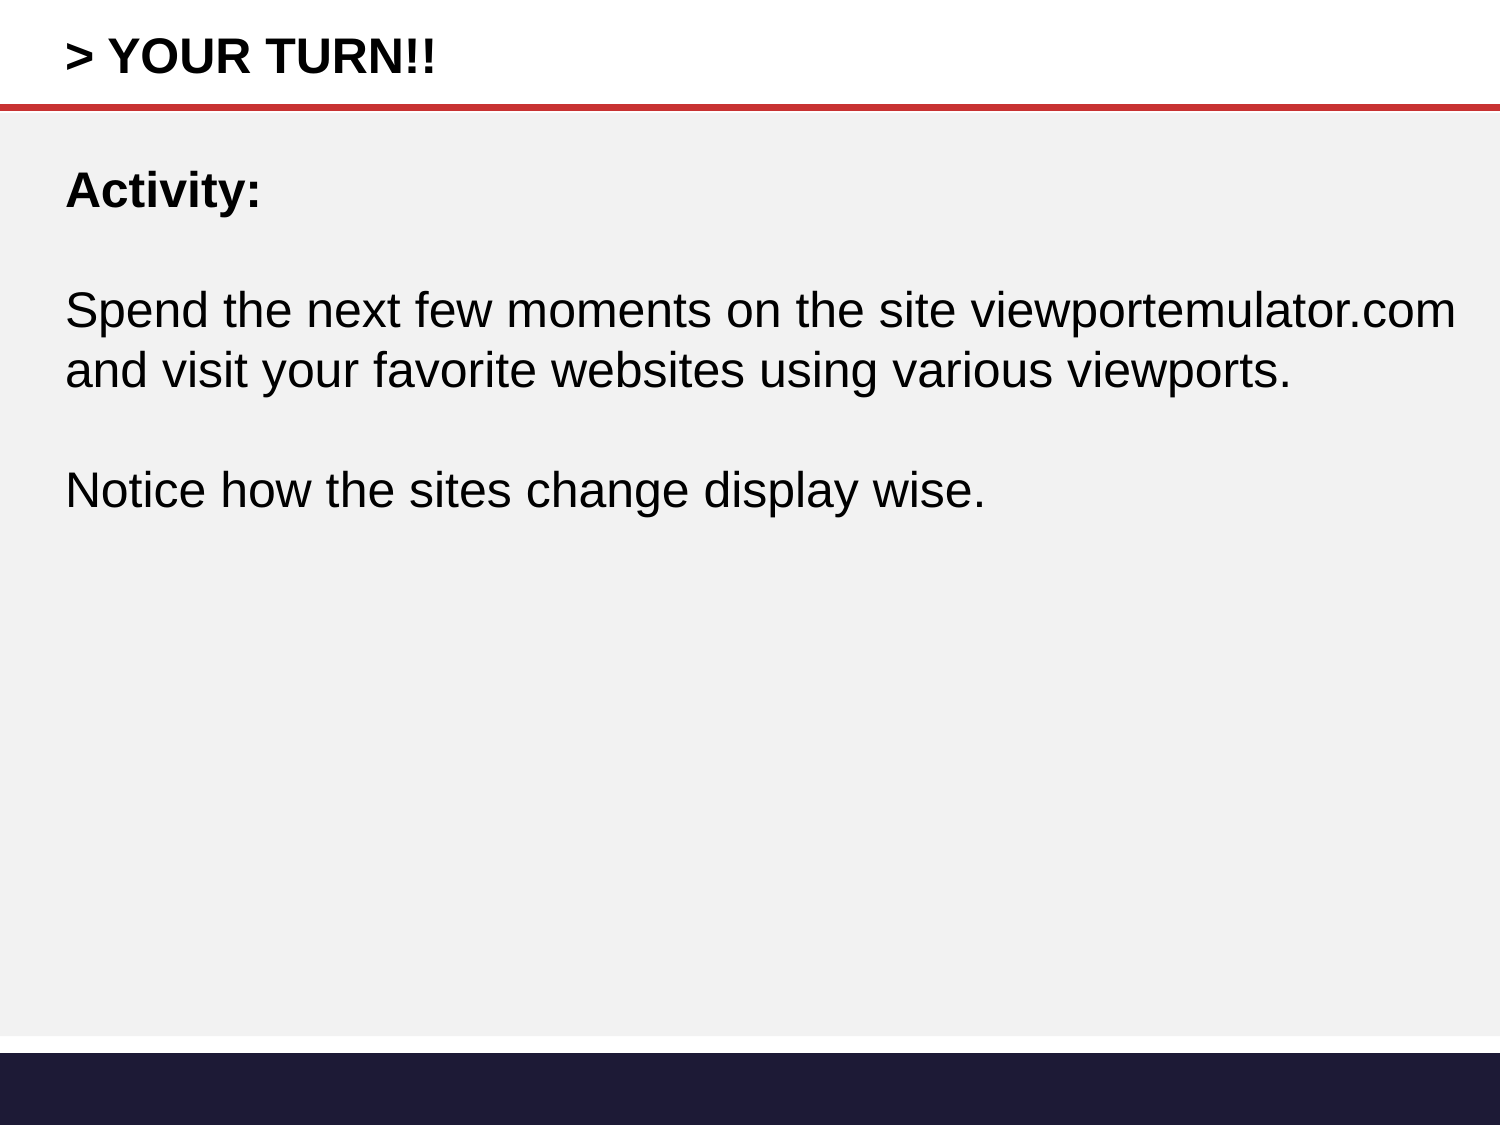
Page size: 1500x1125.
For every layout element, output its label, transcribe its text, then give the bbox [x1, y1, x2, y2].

text_box [0, 113, 1500, 1037]
text_box Activity: Spend the next few moments on the site viewportemulator.com and visit your favorite websites using various viewports. Notice how the sites change display wise. [49, 149, 1475, 590]
text_box > YOUR TURN!! [50, 16, 913, 92]
